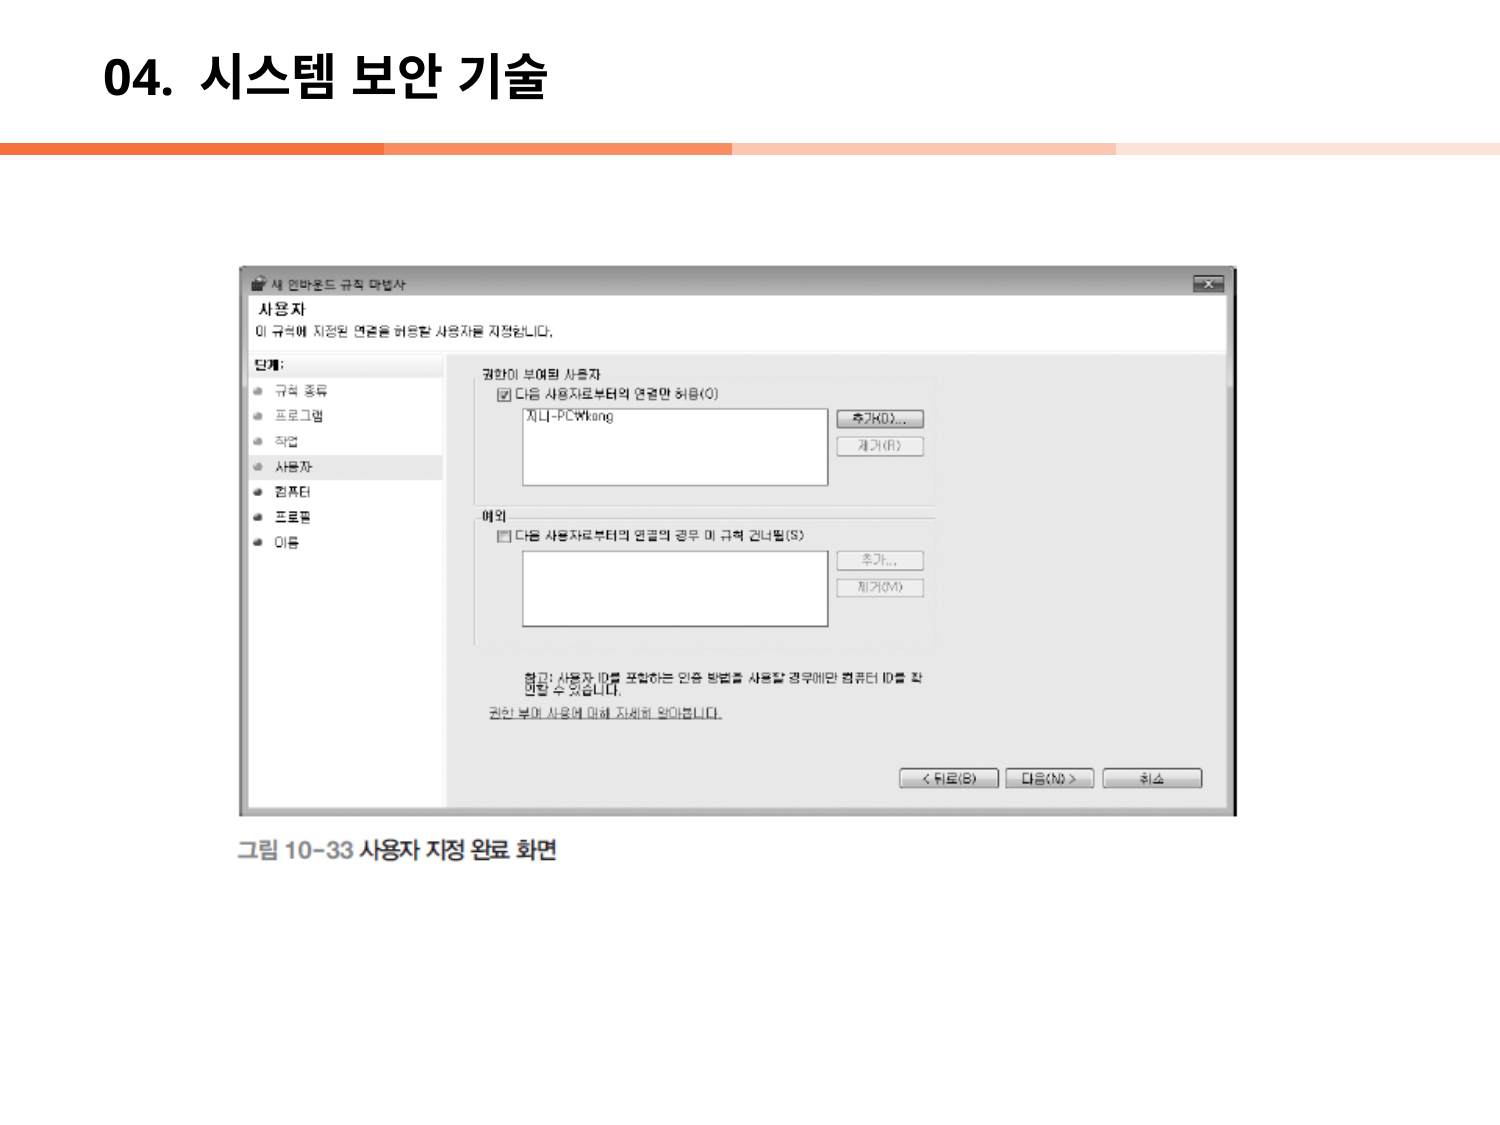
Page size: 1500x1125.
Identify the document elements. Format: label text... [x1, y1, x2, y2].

title 04. 시스템 보안 기술 [88, 30, 1330, 121]
picture [230, 252, 1270, 873]
